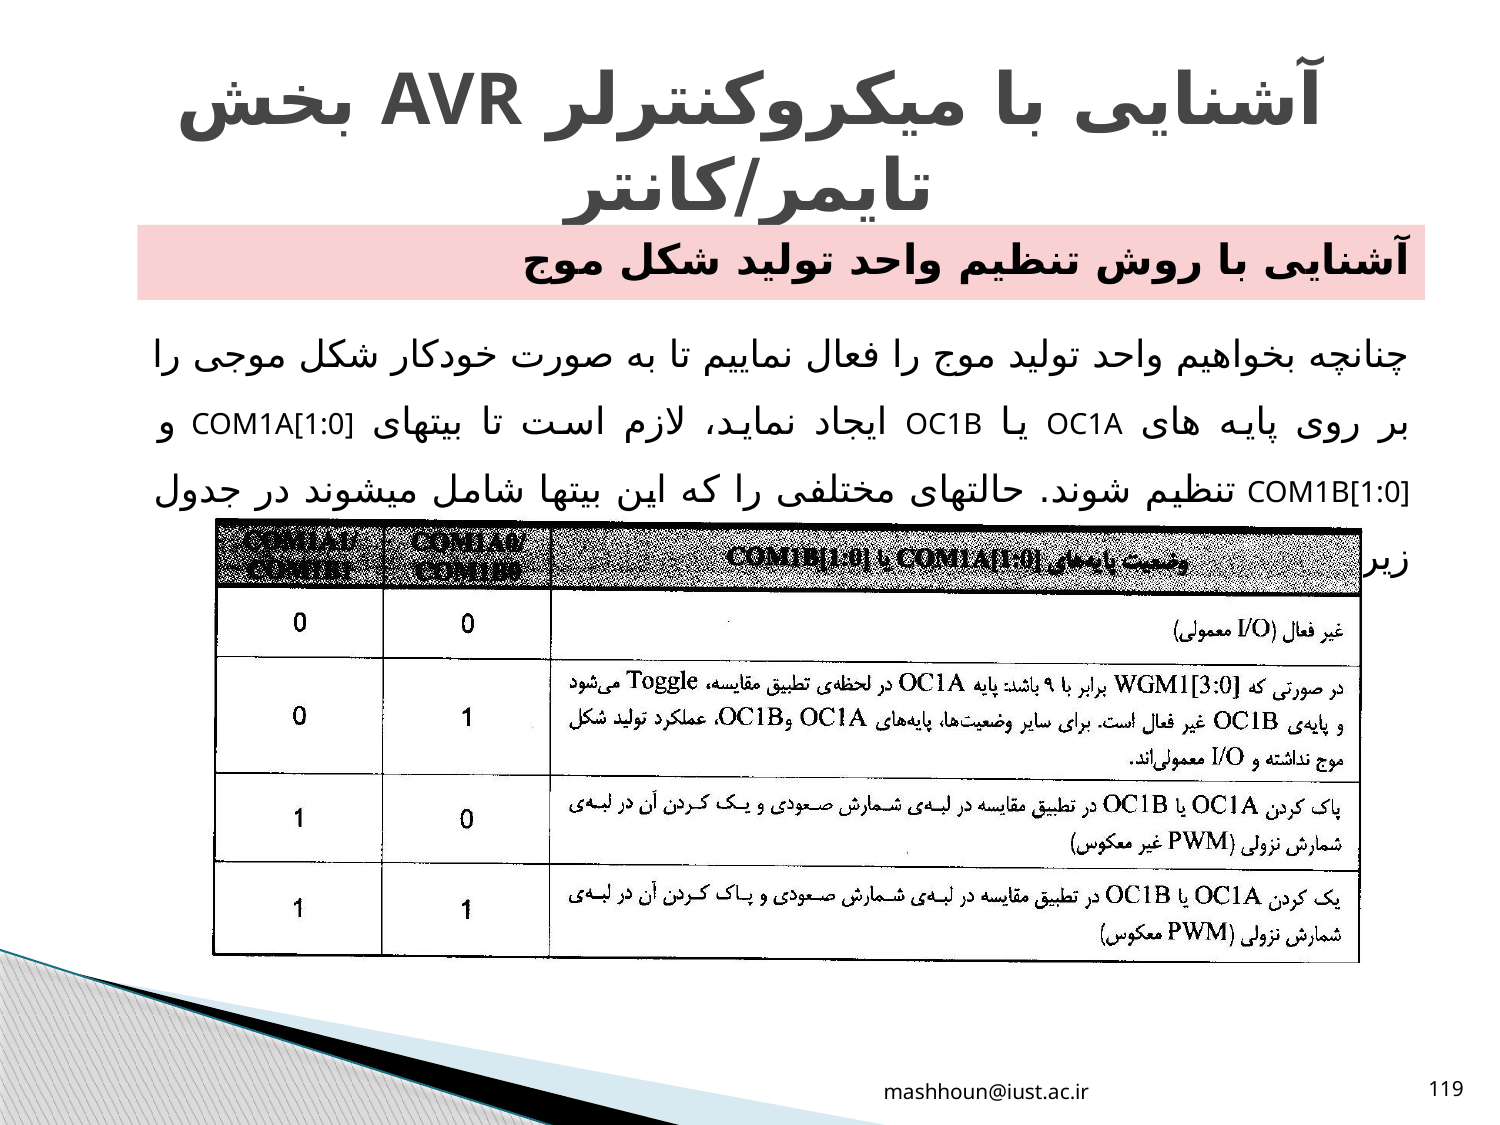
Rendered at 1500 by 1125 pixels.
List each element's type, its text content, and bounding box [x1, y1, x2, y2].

slide_number 119 [1412, 1051, 1479, 1112]
title آشنایی با میکروکنترلر AVR بخش تایمر/کانتر [75, 45, 1425, 233]
footer mashhoun@iust.ac.ir [718, 1051, 1105, 1112]
picture [208, 512, 1363, 963]
text_box چنانچه بخواهیم واحد تولید موج را فعال نماییم تا به صورت خودکار شکل موجی را بر روی پایه های OC1A یا OC1B ایجاد نماید، لازم است تا بیتهای COM1A[1:0] و COM1B[1:0] تنظیم شوند. حالتهای مختلفی را که این بیتها شامل میشوند در جدول زیر مشاهده مینمایید. [137, 299, 1425, 513]
text_box آشنایی با روش تنظیم واحد تولید شکل موج [137, 224, 1425, 299]
